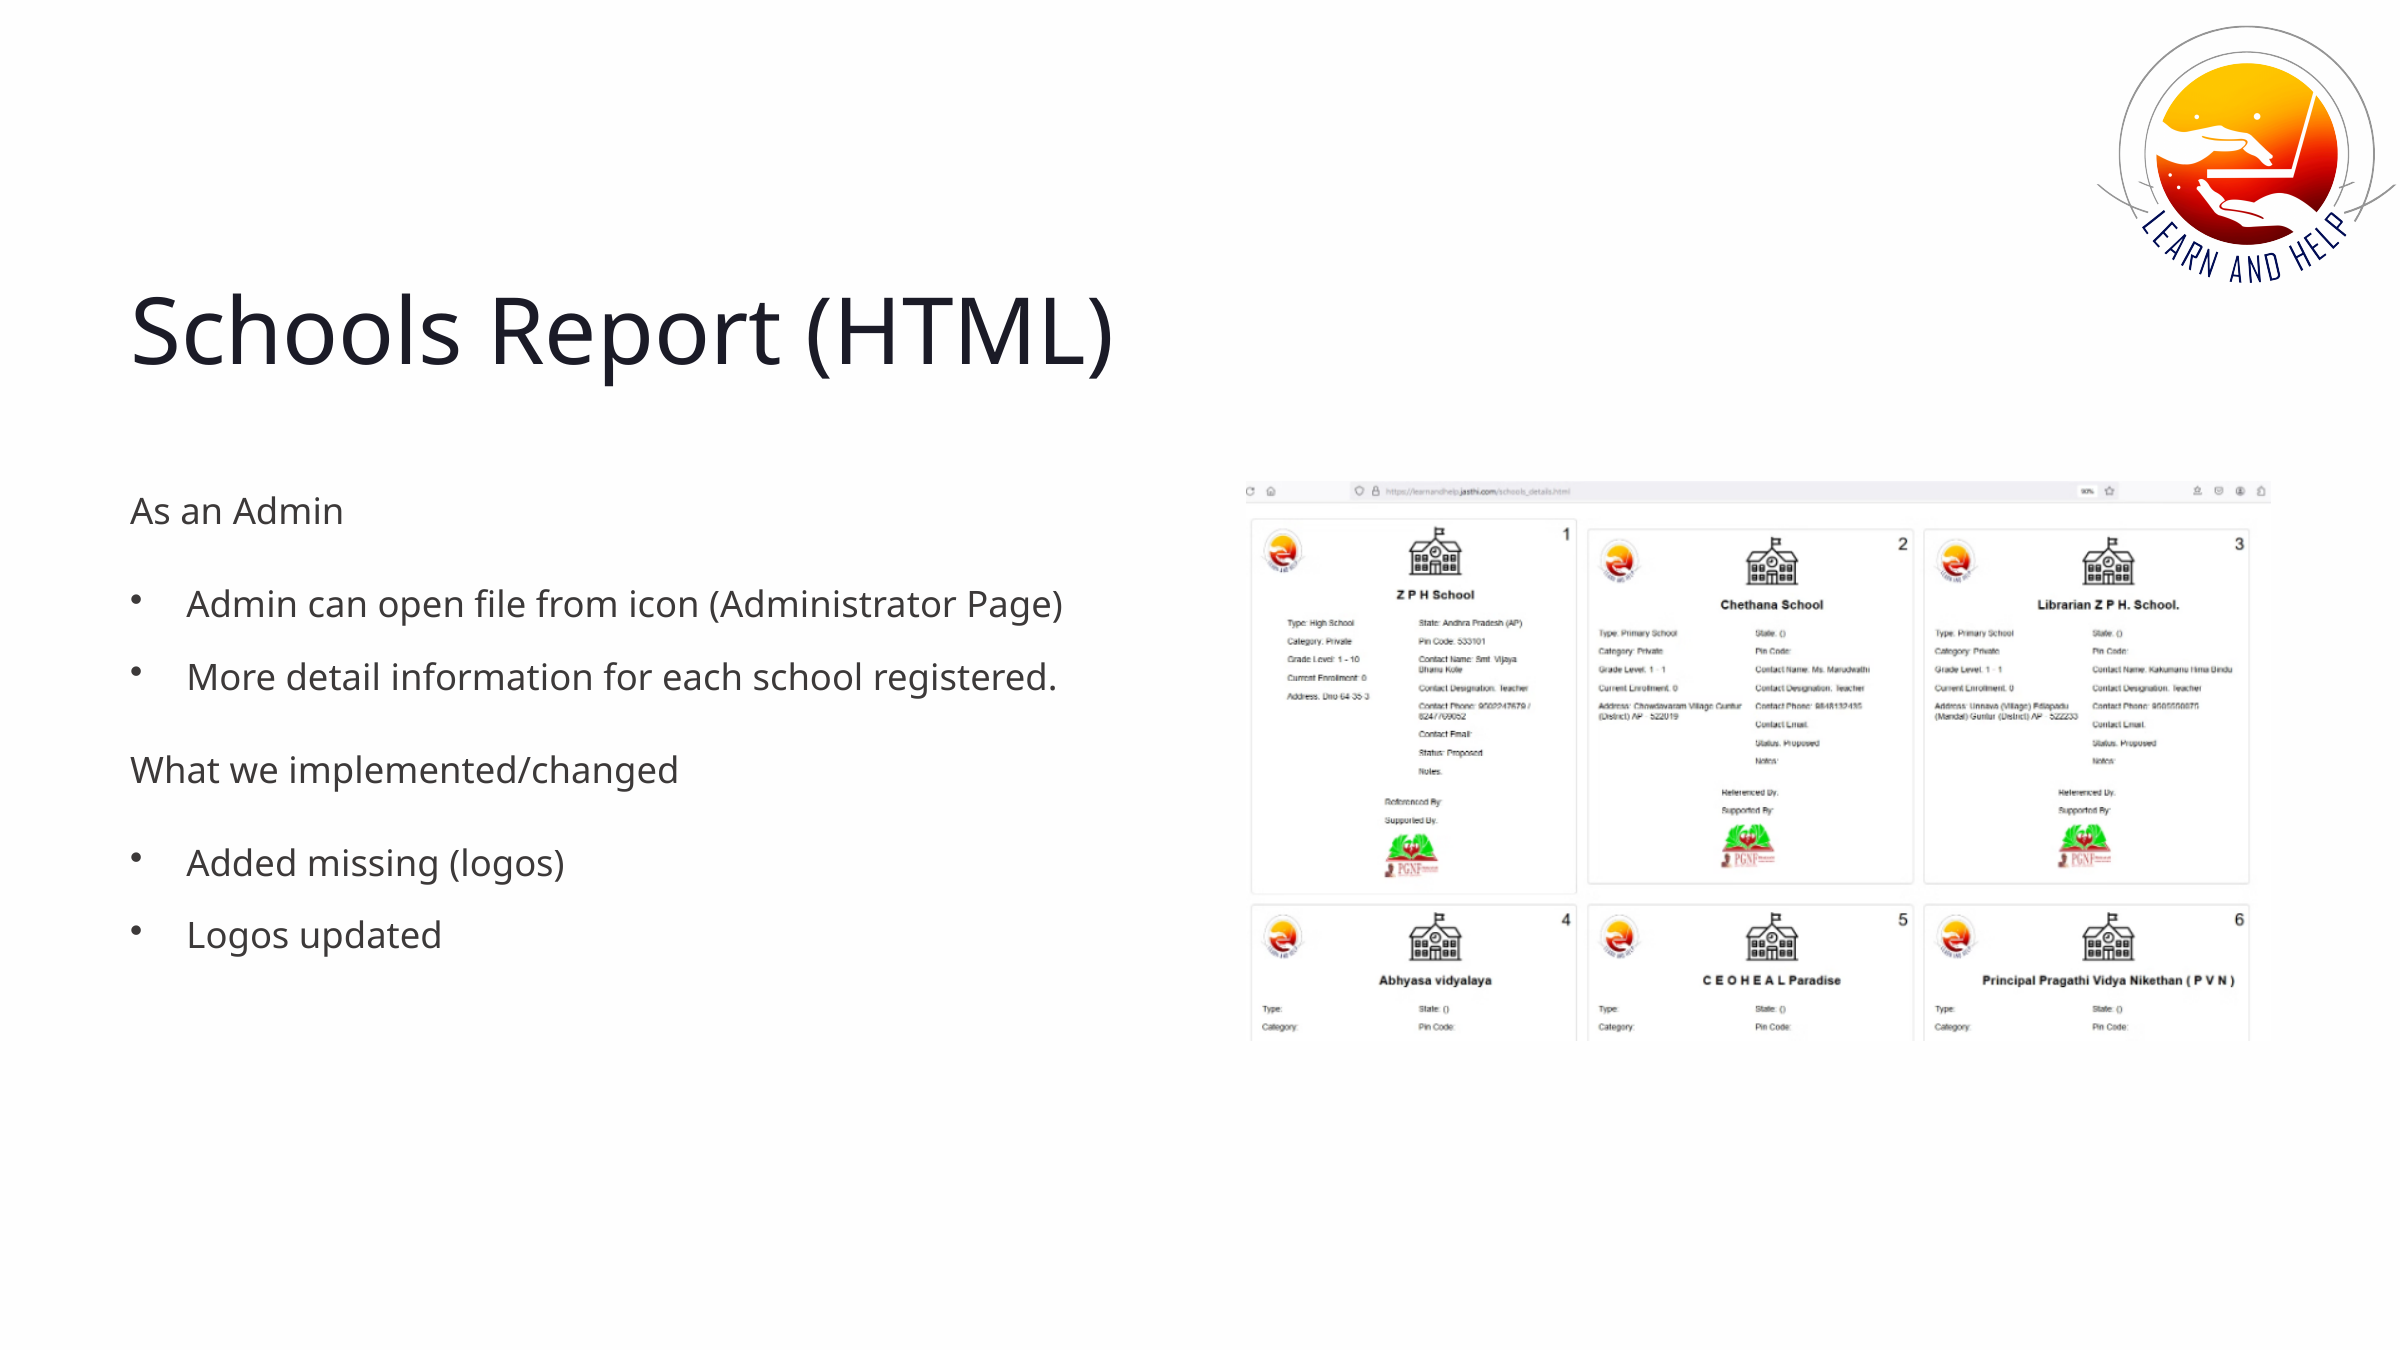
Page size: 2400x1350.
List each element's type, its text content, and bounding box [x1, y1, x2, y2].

picture [1246, 481, 2271, 1041]
text_box Added missing (logos) [130, 824, 1155, 884]
picture [2069, 0, 2400, 309]
text_box Admin can open file from icon (Administrator Page) [130, 565, 1155, 626]
text_box More detail information for each school registered. [130, 638, 1155, 698]
text_box Schools Report (HTML) [130, 267, 1122, 384]
text_box As an Admin [130, 472, 1155, 533]
text_box What we implemented/changed [130, 731, 1155, 791]
text_box Logos updated [130, 896, 1155, 957]
